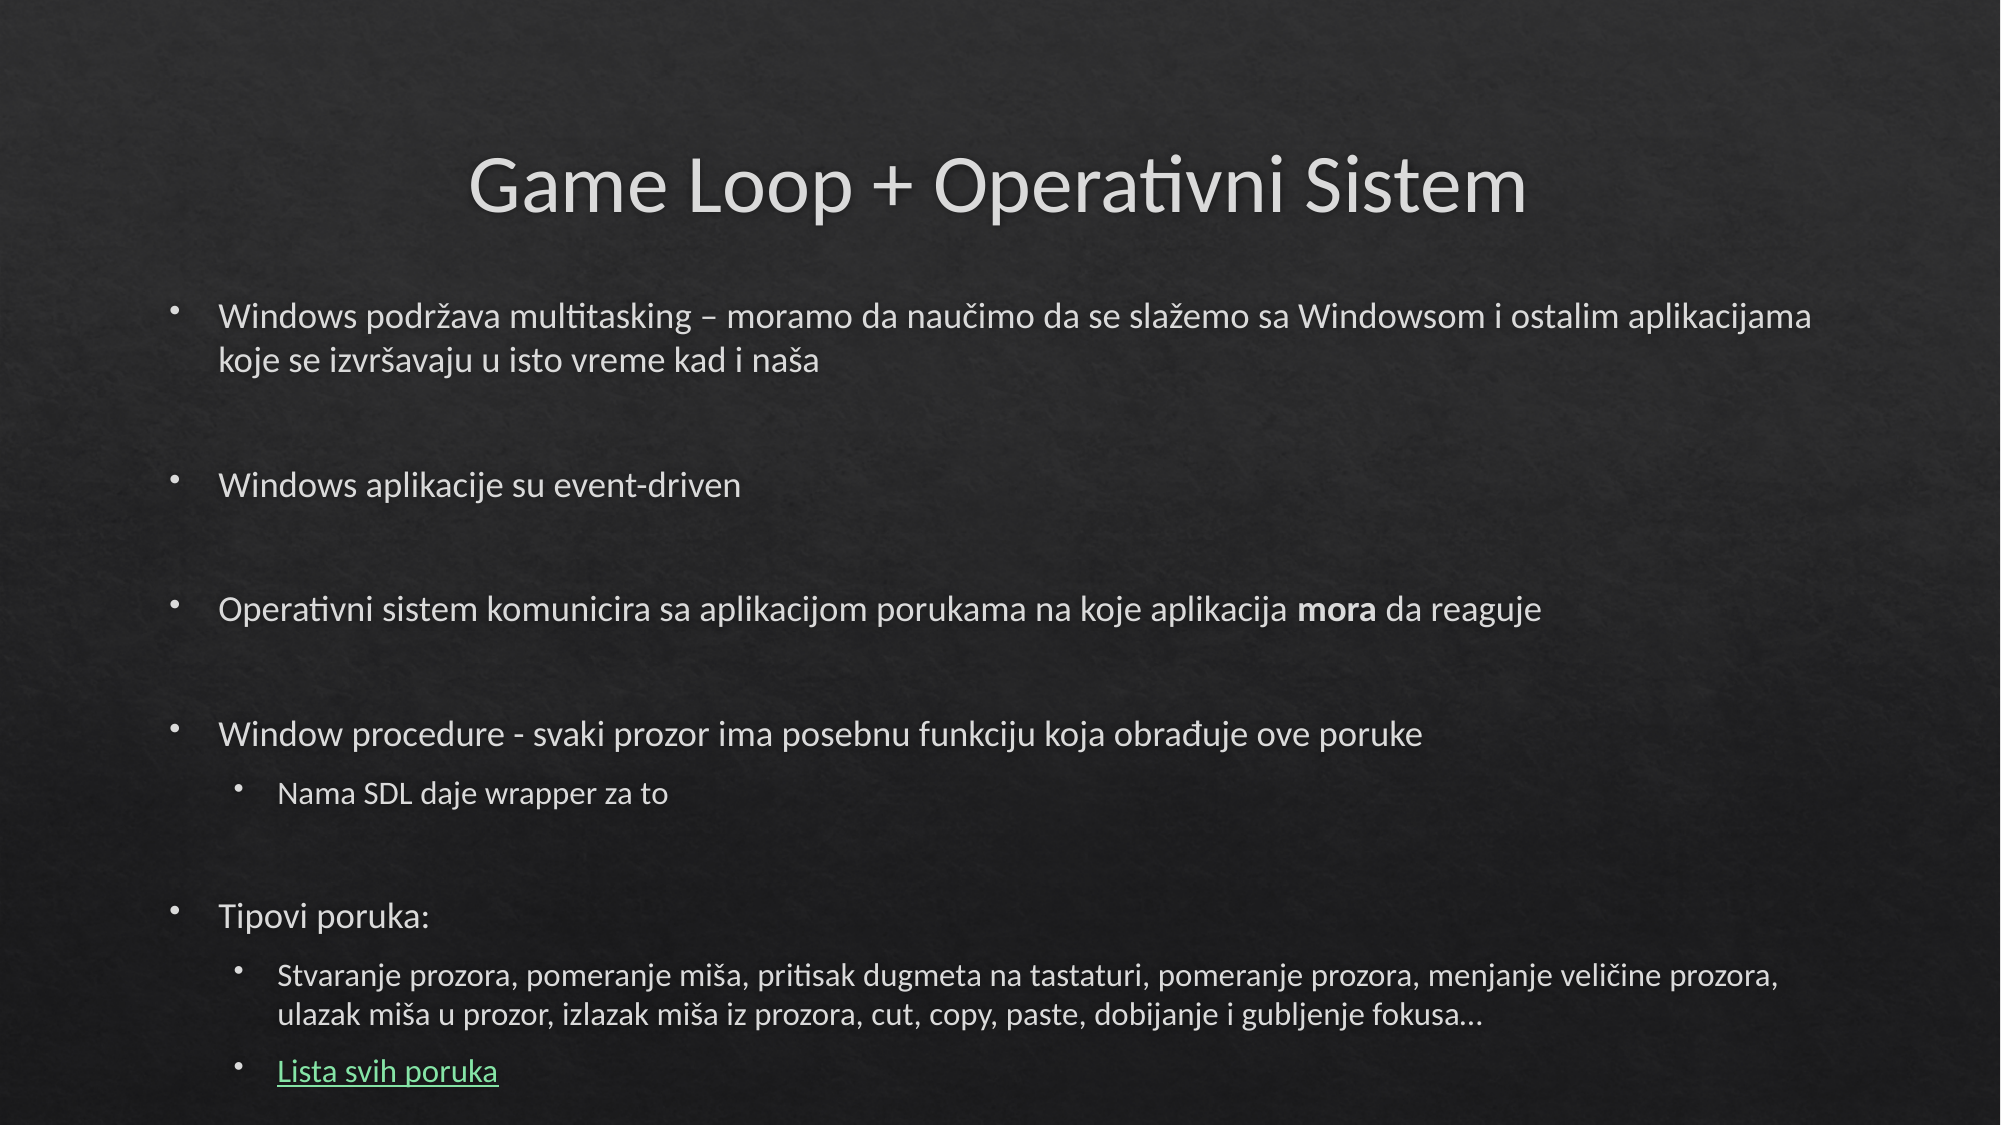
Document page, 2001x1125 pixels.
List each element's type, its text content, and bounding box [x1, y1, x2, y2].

list Windows podržava multitasking – moramo da naučimo da se slažemo sa Windowsom i ostalim aplikacijama koje se izvršavaju u isto vreme kad i naša Windows aplikacije su event-driven Operativni sistem komunicira sa aplikacijom porukama na koje aplikacija mora da reaguje Window procedure - svaki prozor ima posebnu funkciju koja obrađuje ove poruke Nama SDL daje wrapper za to Tipovi poruka: Stvaranje prozora, pomeranje miša, pritisak dugmeta na tastaturi, pomeranje prozora, menjanje veličine prozora, ulazak miša u prozor, izlazak miša iz prozora, cut, copy, paste, dobijanje i gubljenje fokusa… Lista svih poruka [149, 284, 1849, 1099]
title Game Loop + Operativni Sistem [149, 99, 1849, 260]
